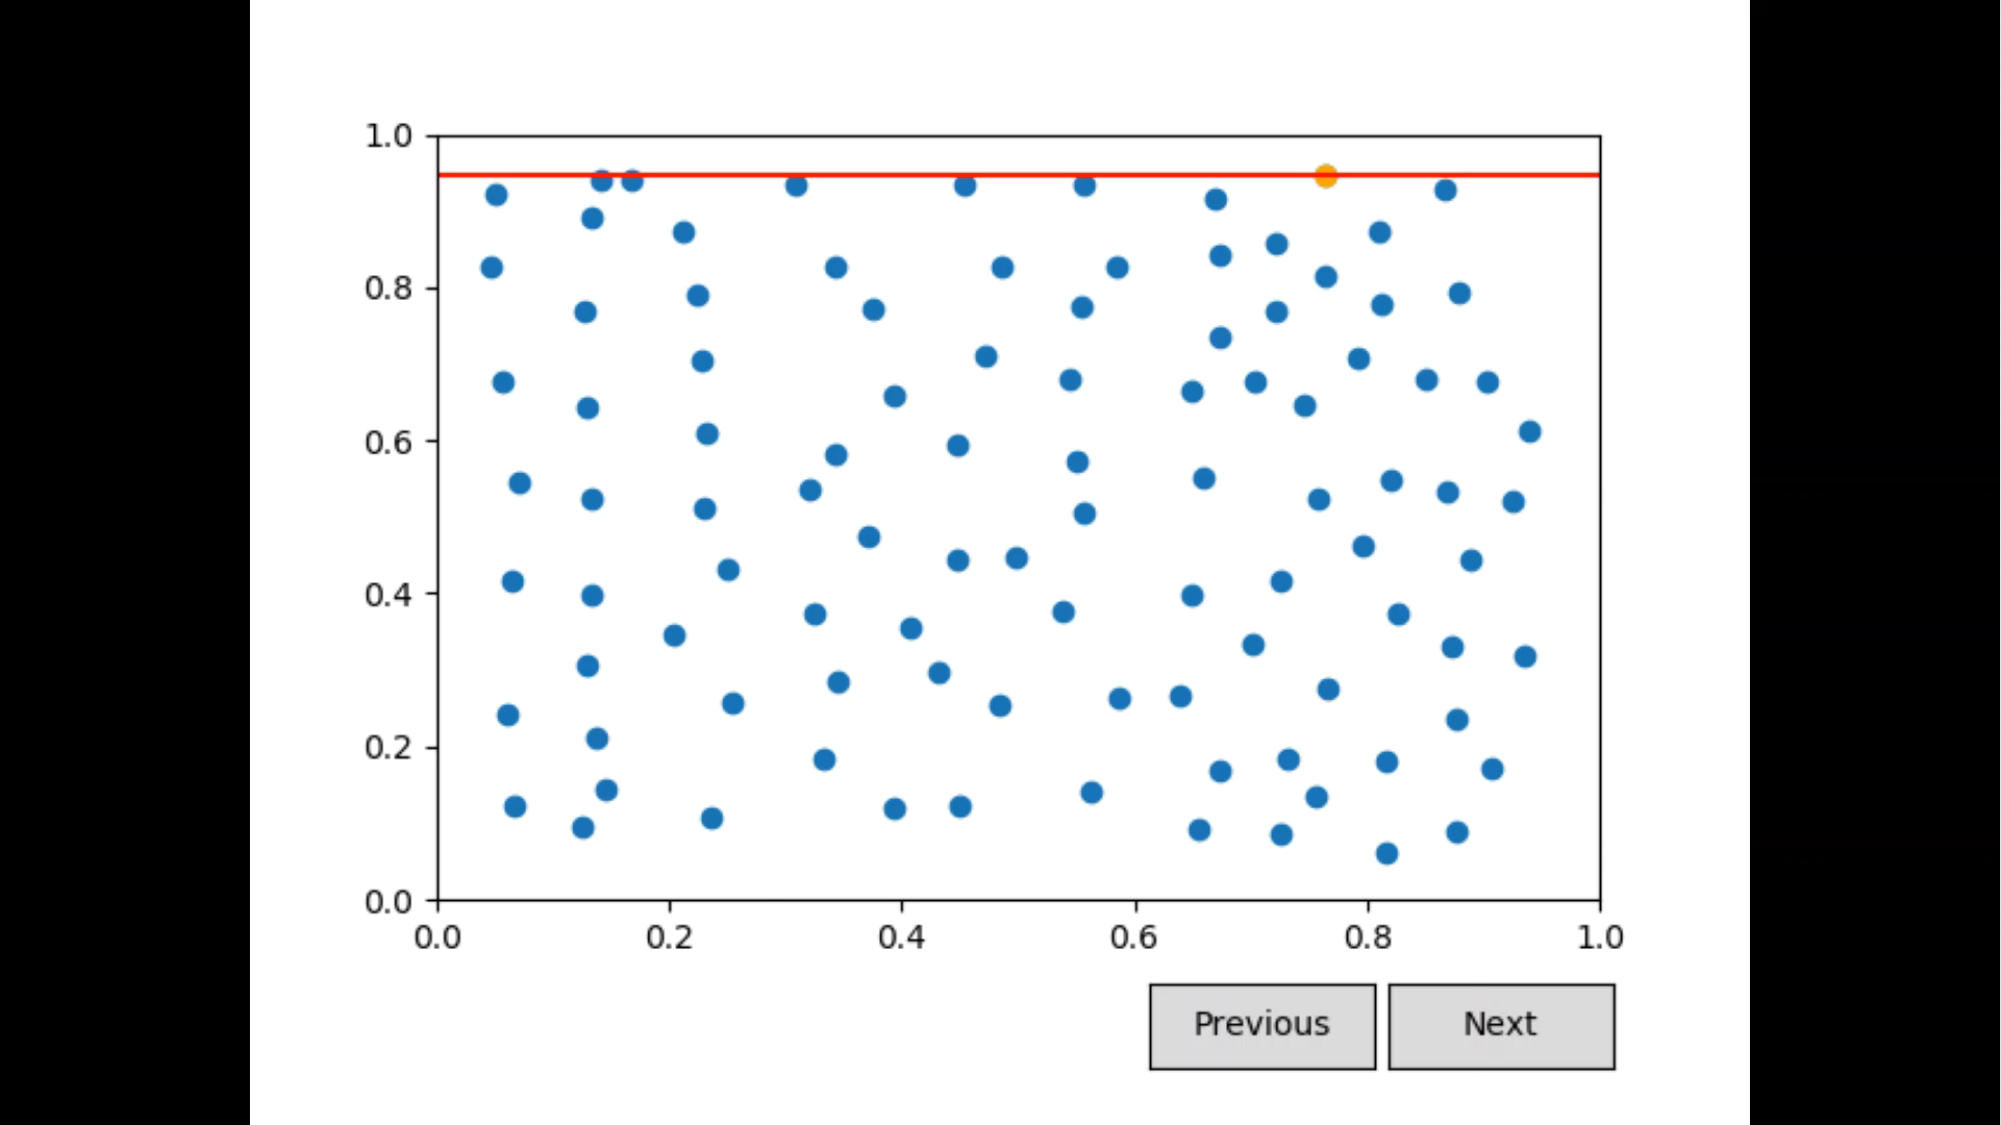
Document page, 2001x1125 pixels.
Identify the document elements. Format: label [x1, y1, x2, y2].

text_box [0, 0, 2000, 1125]
